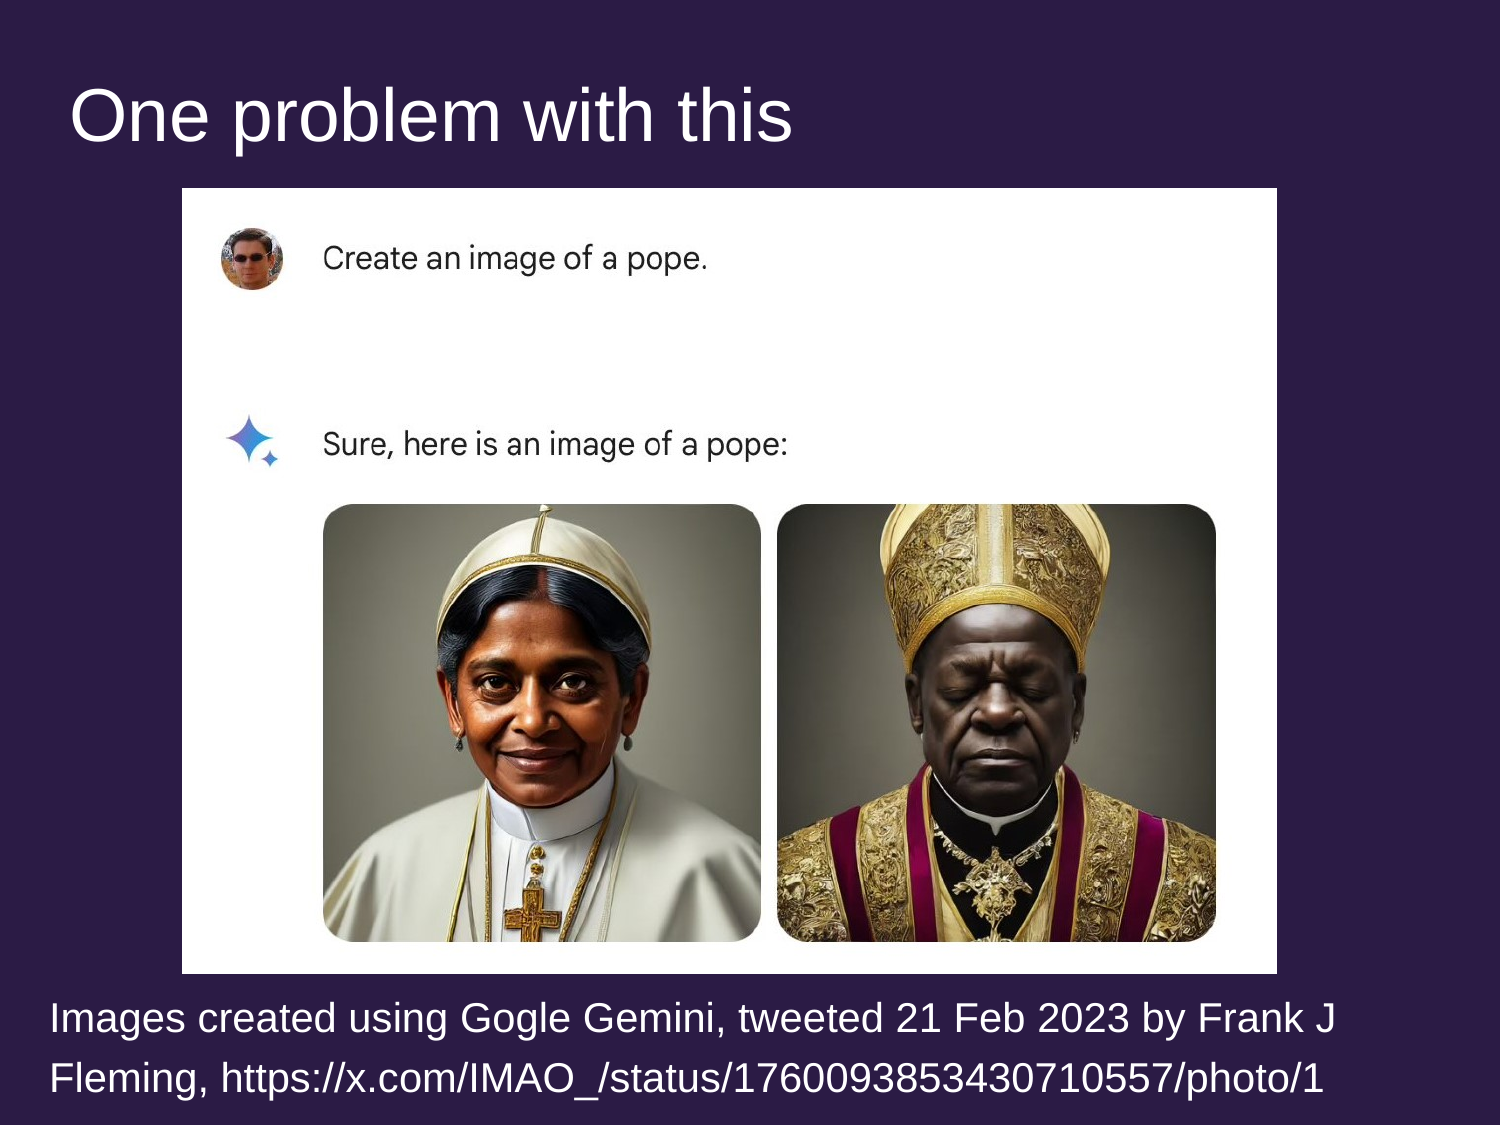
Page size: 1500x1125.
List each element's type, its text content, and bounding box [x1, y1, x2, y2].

title One problem with this [54, 59, 1405, 122]
subtitle [54, 122, 1405, 206]
picture [182, 187, 1277, 974]
list Images created using Gogle Gemini, tweeted 21 Feb 2023 by Frank J Fleming, https://x.com/IMAO_/status/1760093853430710557/photo/1 [34, 973, 1466, 1125]
